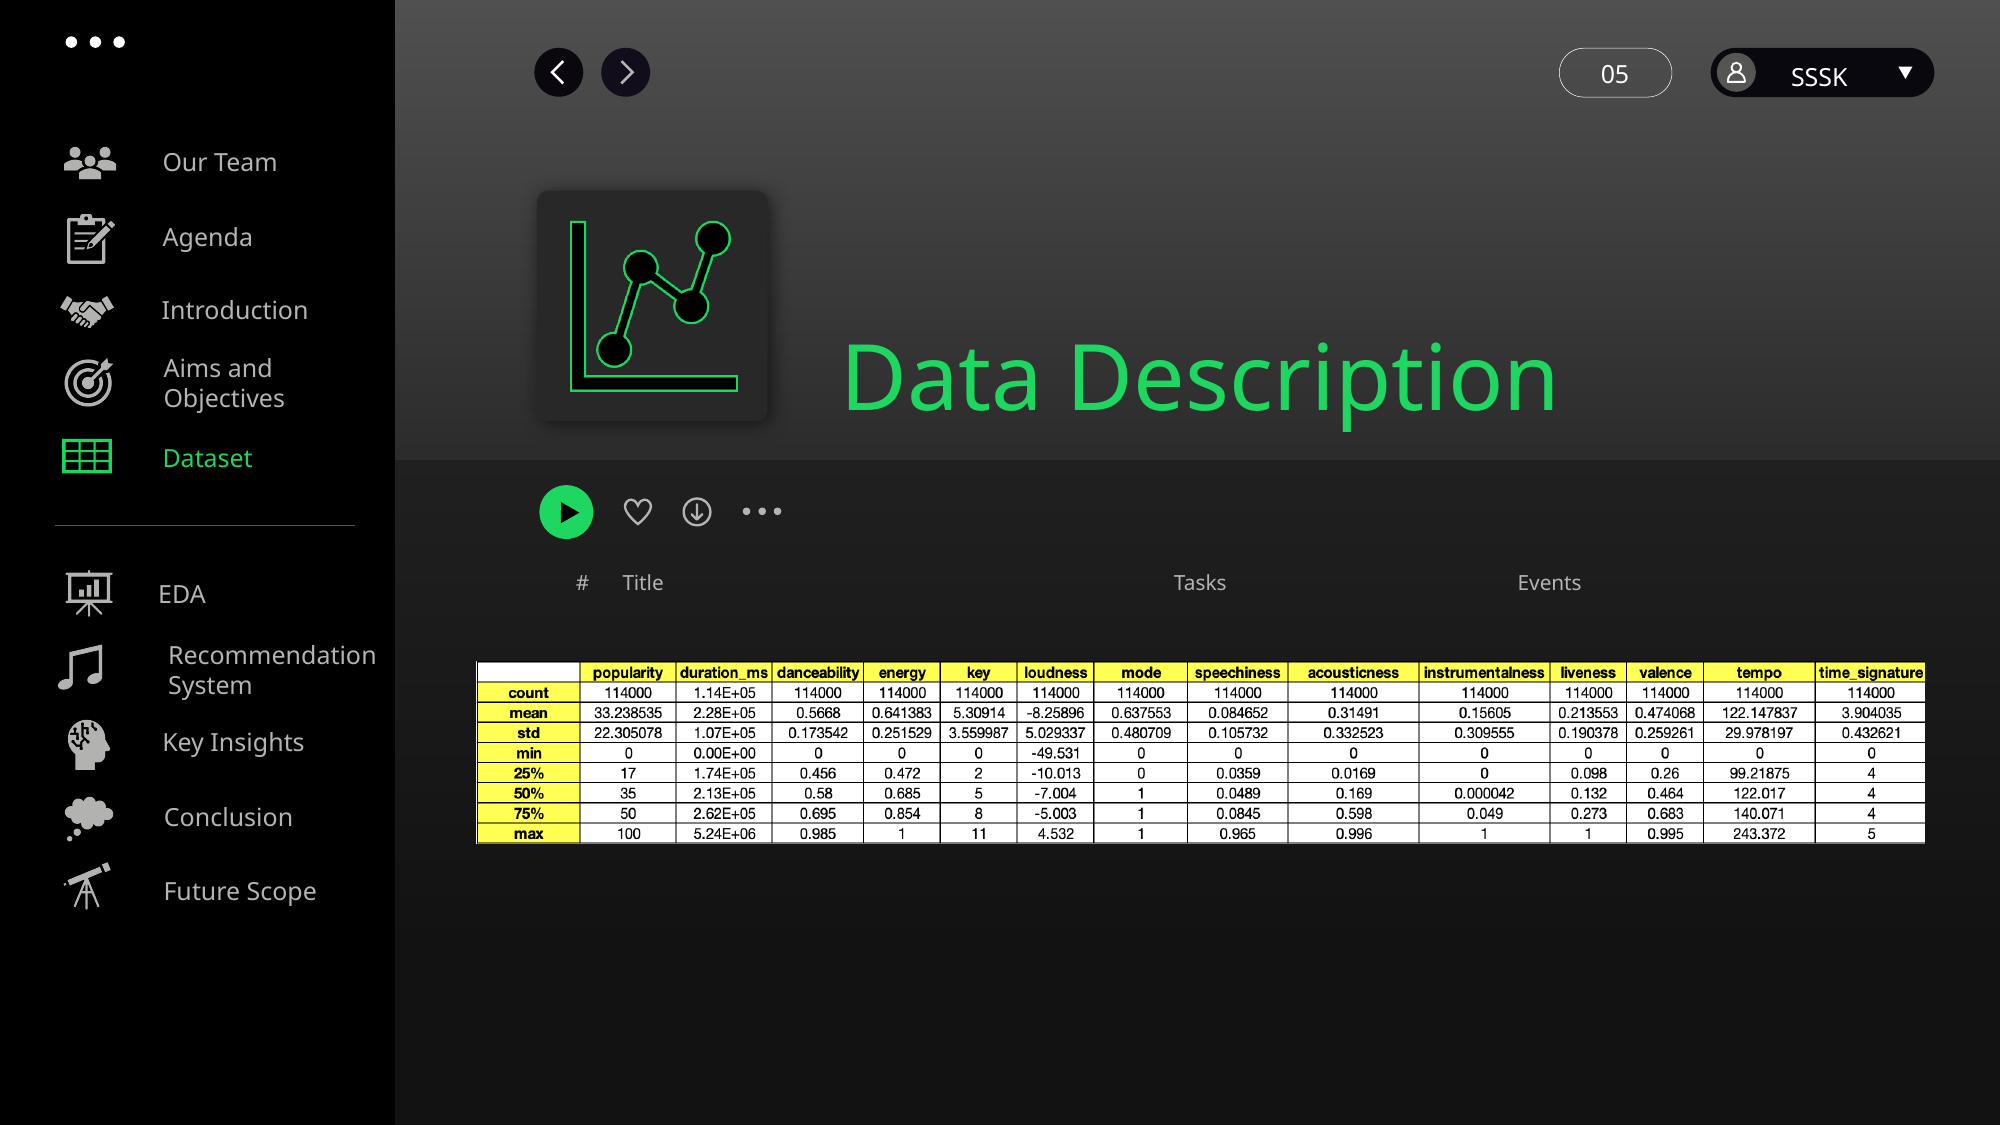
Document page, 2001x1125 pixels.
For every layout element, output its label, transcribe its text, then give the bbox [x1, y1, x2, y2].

text_box Recommendation System [153, 631, 399, 707]
picture [59, 715, 119, 775]
text_box Introduction [146, 287, 324, 333]
picture [57, 856, 117, 916]
picture [59, 352, 119, 412]
picture [59, 789, 119, 849]
text_box # [561, 562, 605, 602]
text_box [395, 460, 2000, 1125]
text_box Our Team [147, 138, 293, 184]
text_box Data Description [825, 311, 1577, 437]
text_box Dataset [147, 434, 268, 480]
picture [50, 637, 110, 697]
picture [60, 133, 120, 193]
text_box Events [1502, 562, 1597, 602]
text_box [1559, 48, 1691, 98]
picture [57, 282, 117, 342]
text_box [682, 497, 712, 527]
text_box Future Scope [148, 867, 333, 913]
text_box Aims and Objectives [148, 345, 301, 420]
text_box [1715, 51, 1757, 93]
picture [59, 563, 119, 623]
text_box [1726, 61, 1746, 83]
text_box Agenda [147, 213, 269, 259]
text_box Title [607, 562, 679, 602]
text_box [534, 47, 584, 97]
text_box Conclusion [149, 793, 309, 839]
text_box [65, 36, 125, 48]
picture [476, 661, 1925, 844]
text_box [742, 507, 782, 516]
text_box [1709, 46, 1936, 99]
text_box Key Insights [147, 719, 320, 764]
text_box SSSK [1776, 53, 1863, 99]
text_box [539, 485, 594, 540]
text_box EDA [143, 570, 221, 616]
text_box Tasks [1159, 562, 1242, 602]
text_box [1896, 65, 1915, 82]
picture [58, 209, 118, 269]
picture [536, 190, 768, 422]
picture [57, 426, 117, 486]
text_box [601, 47, 651, 97]
text_box [0, 0, 395, 1125]
